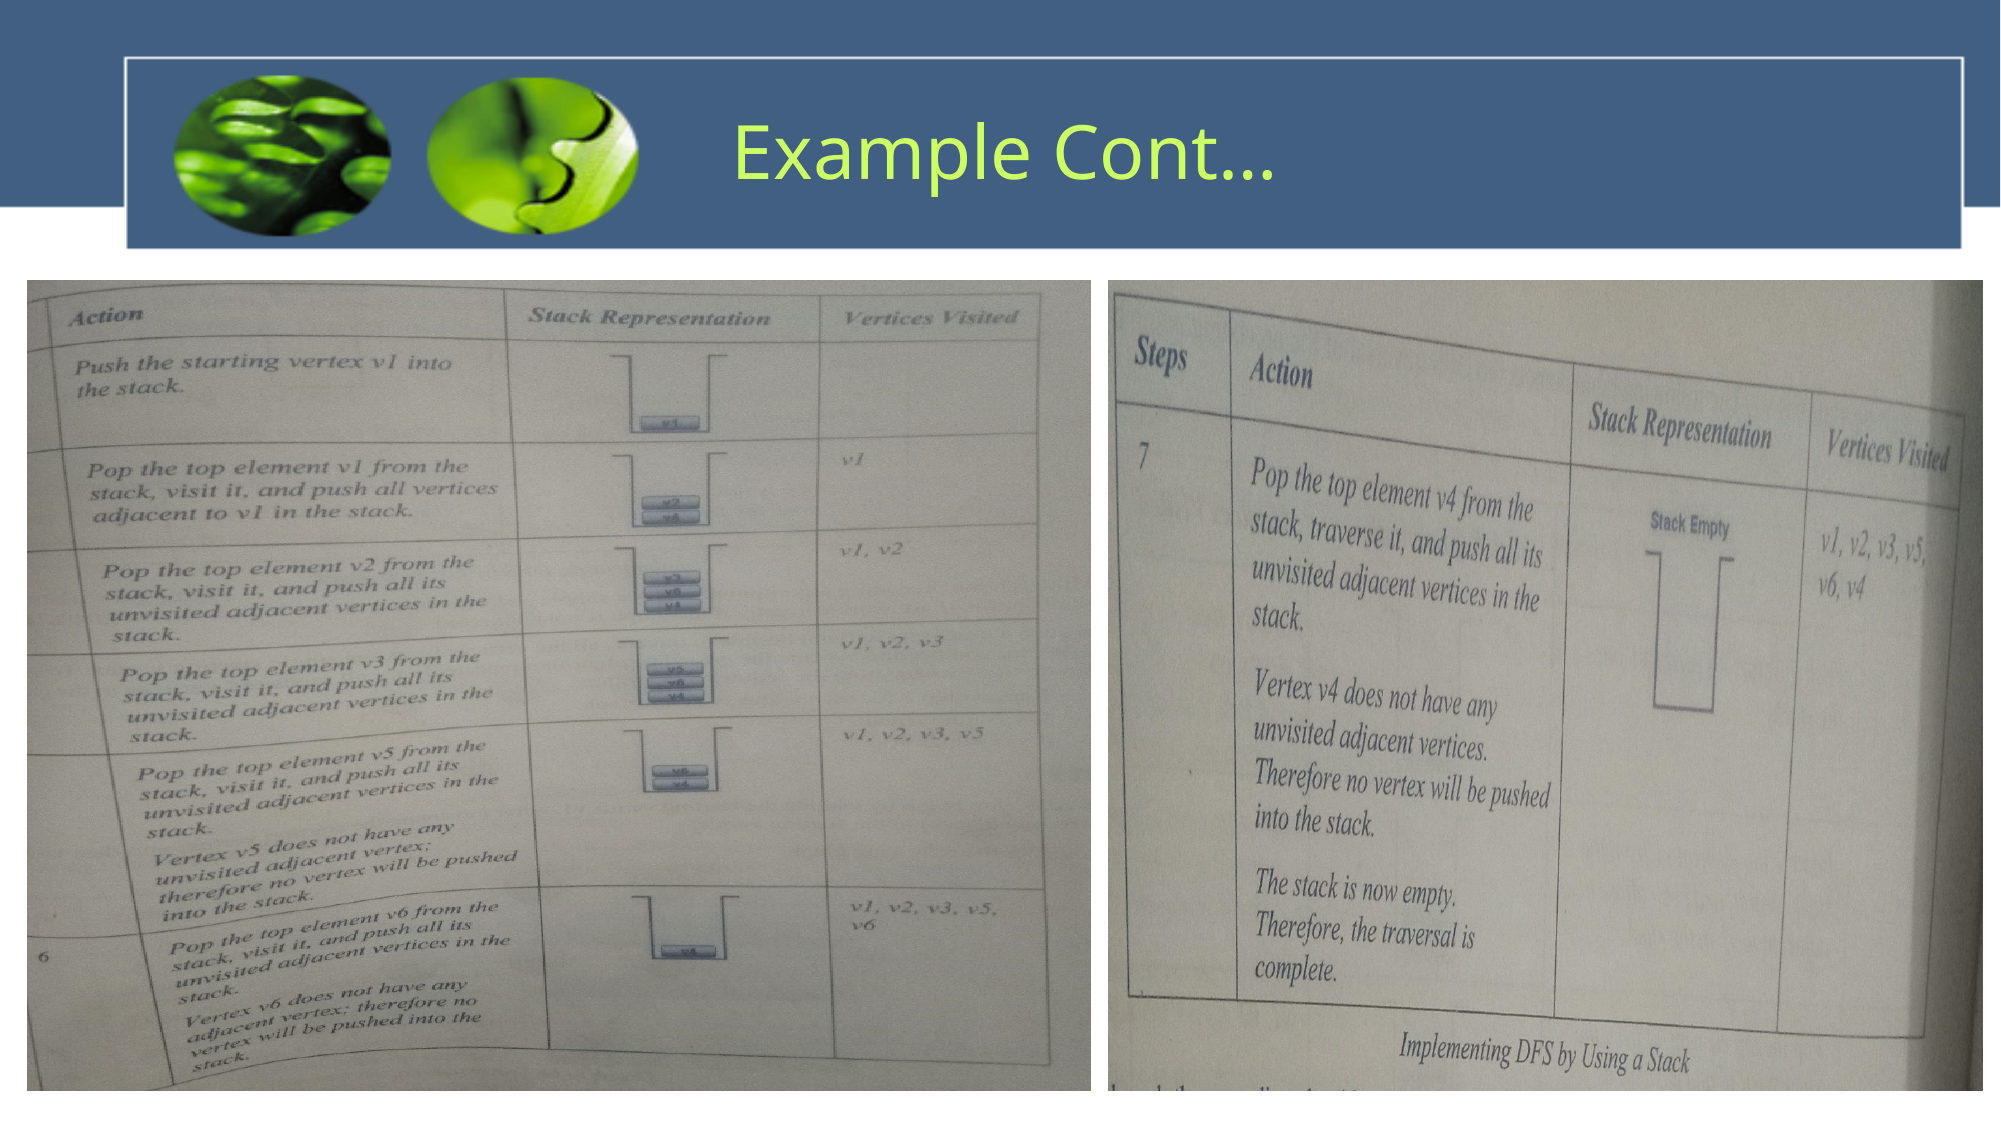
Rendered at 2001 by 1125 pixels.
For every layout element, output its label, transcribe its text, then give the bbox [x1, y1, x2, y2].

picture [0, 0, 2001, 1125]
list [27, 280, 1091, 1091]
title Example Cont… [716, 62, 1934, 238]
